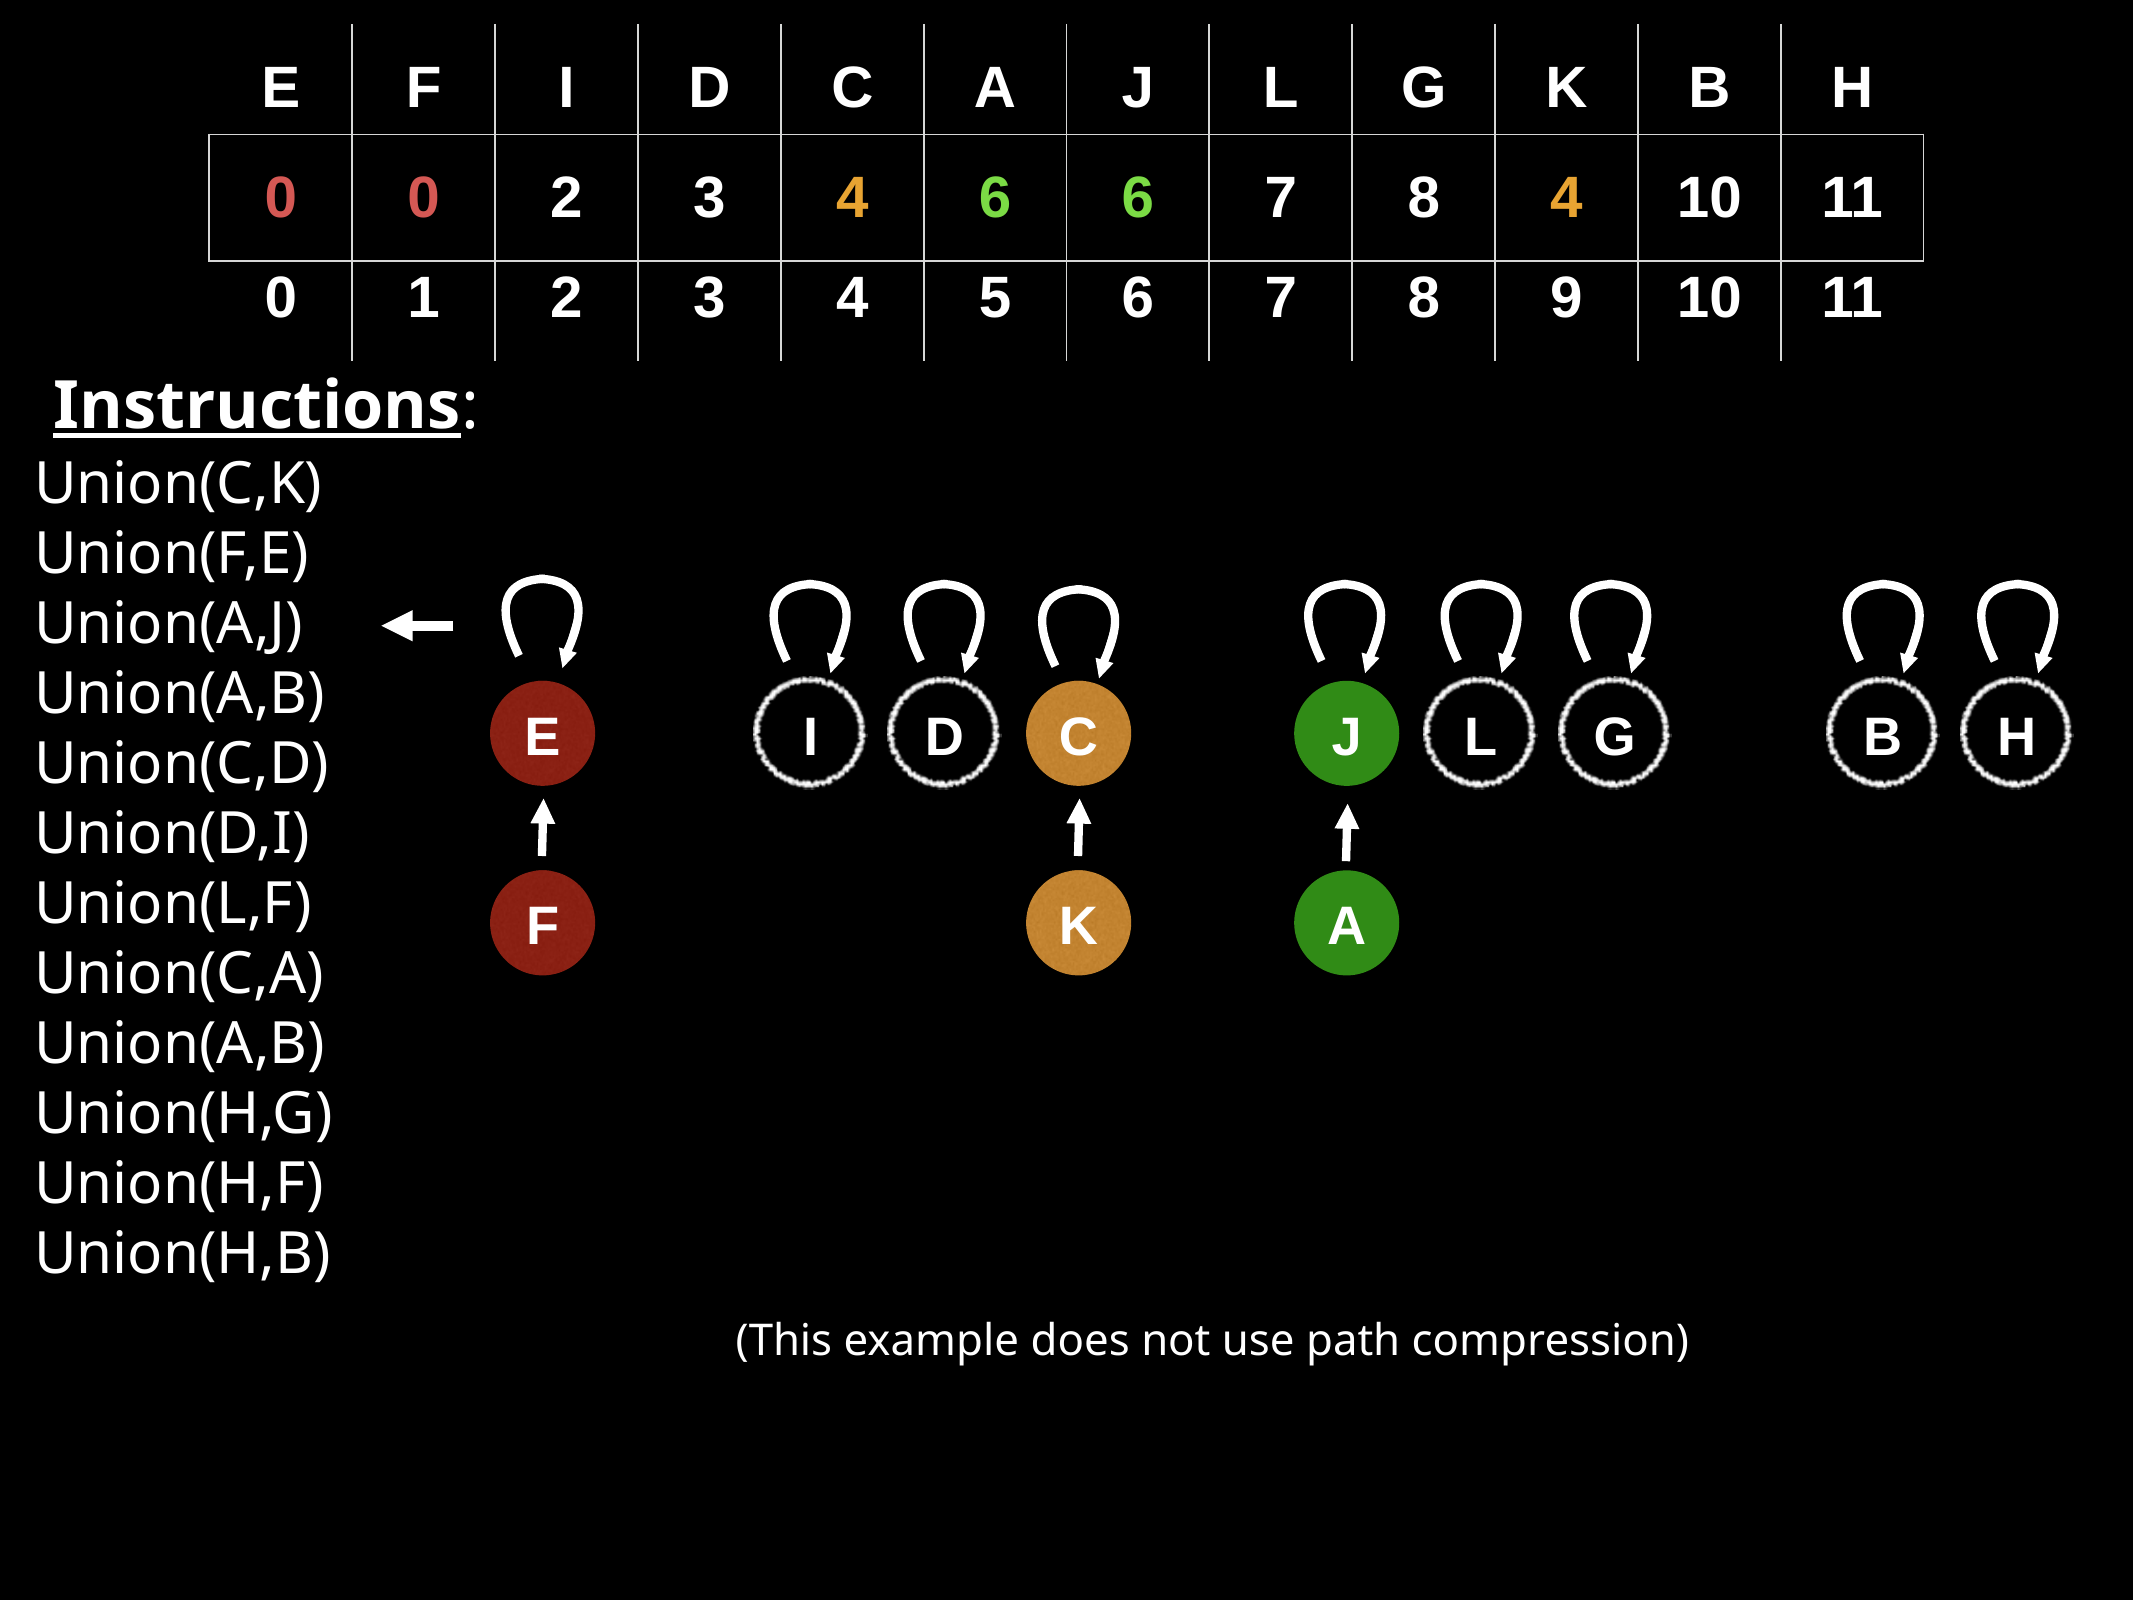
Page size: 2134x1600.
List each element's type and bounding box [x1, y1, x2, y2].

text_box [25, 353, 488, 1294]
table_header [209, 24, 351, 361]
text_box [1042, 589, 1116, 679]
text_box [536, 798, 550, 857]
text_box [1423, 676, 1538, 791]
text_box [1341, 803, 1354, 862]
text_box [753, 676, 868, 791]
text_box [1574, 583, 1648, 674]
table_header [782, 24, 923, 361]
text_box [1294, 870, 1400, 976]
text_box [887, 676, 1002, 791]
text_box [1308, 583, 1382, 674]
text_box [907, 583, 982, 674]
text_box [505, 578, 579, 669]
table_header [925, 24, 1066, 361]
table_header [1496, 24, 1637, 361]
table_header [639, 24, 780, 361]
table_header [1639, 24, 1780, 361]
text_box [1294, 680, 1400, 786]
text_box [773, 583, 847, 674]
table_header [1782, 24, 1924, 361]
text_box [1444, 583, 1519, 674]
text_box [1959, 676, 2074, 791]
text_box [1846, 583, 1921, 674]
text_box [1557, 676, 1672, 791]
text_box [727, 1303, 1699, 1373]
text_box [490, 680, 596, 786]
table_header [1353, 24, 1494, 361]
text_box [1825, 676, 1940, 791]
table_header [1210, 24, 1351, 361]
text_box [1026, 870, 1132, 976]
text_box [1073, 798, 1086, 857]
table_header [353, 24, 494, 361]
text_box [1981, 583, 2055, 674]
table_header [1067, 24, 1208, 361]
text_box [490, 870, 596, 976]
table_header [496, 24, 637, 361]
text_box [1026, 680, 1132, 786]
